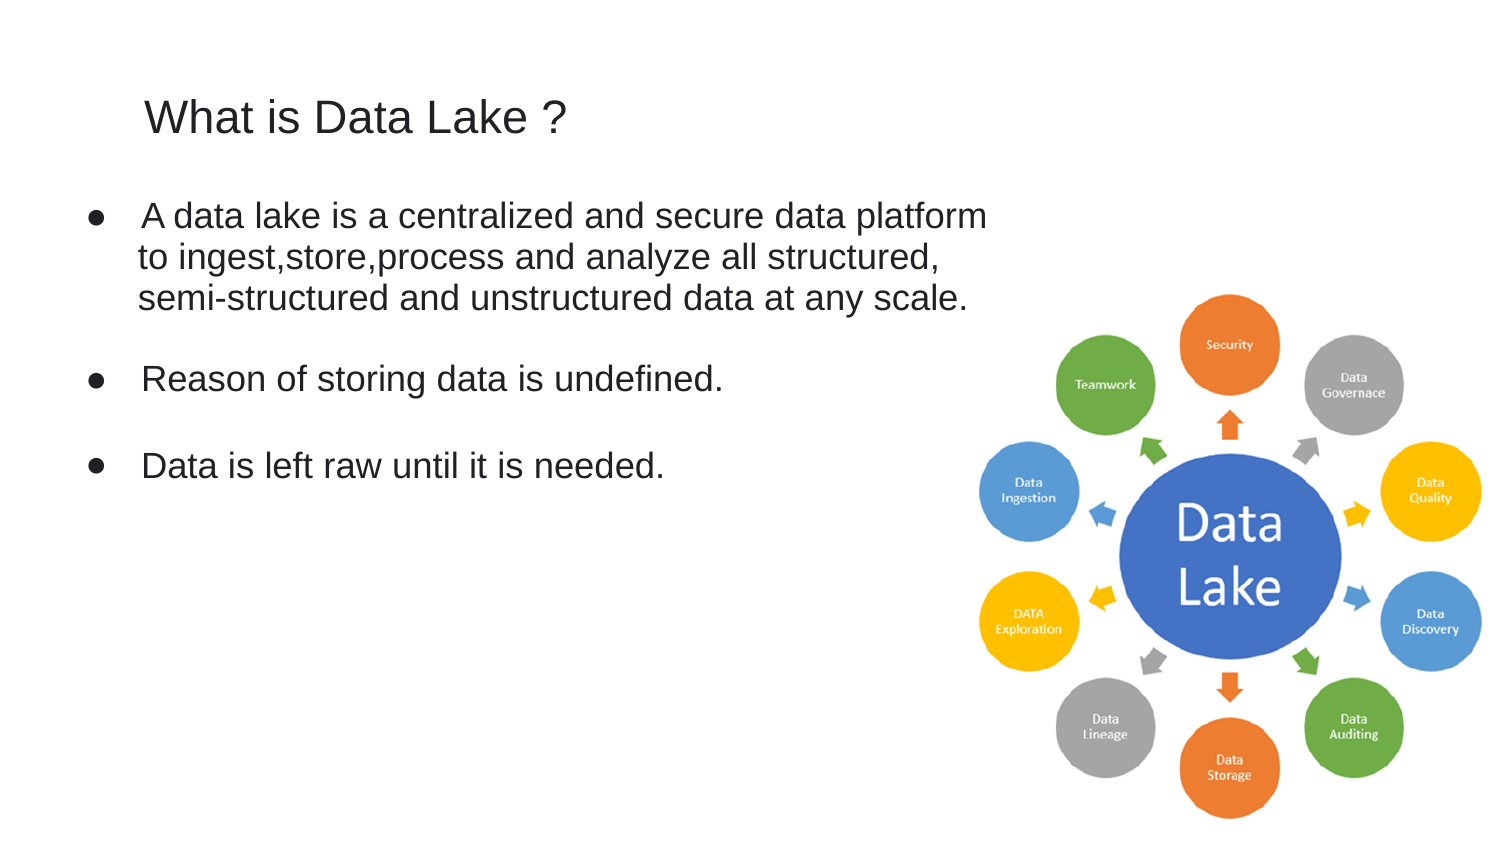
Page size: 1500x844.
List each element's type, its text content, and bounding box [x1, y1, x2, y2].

picture [972, 290, 1486, 823]
title What is Data Lake ? A data lake is a centralized and secure data platform to ingest,store,process and analyze all structured, semi-structured and unstructured data at any scale. Reason of storing data is undefined. Data is left raw until it is needed. [51, 23, 1449, 815]
